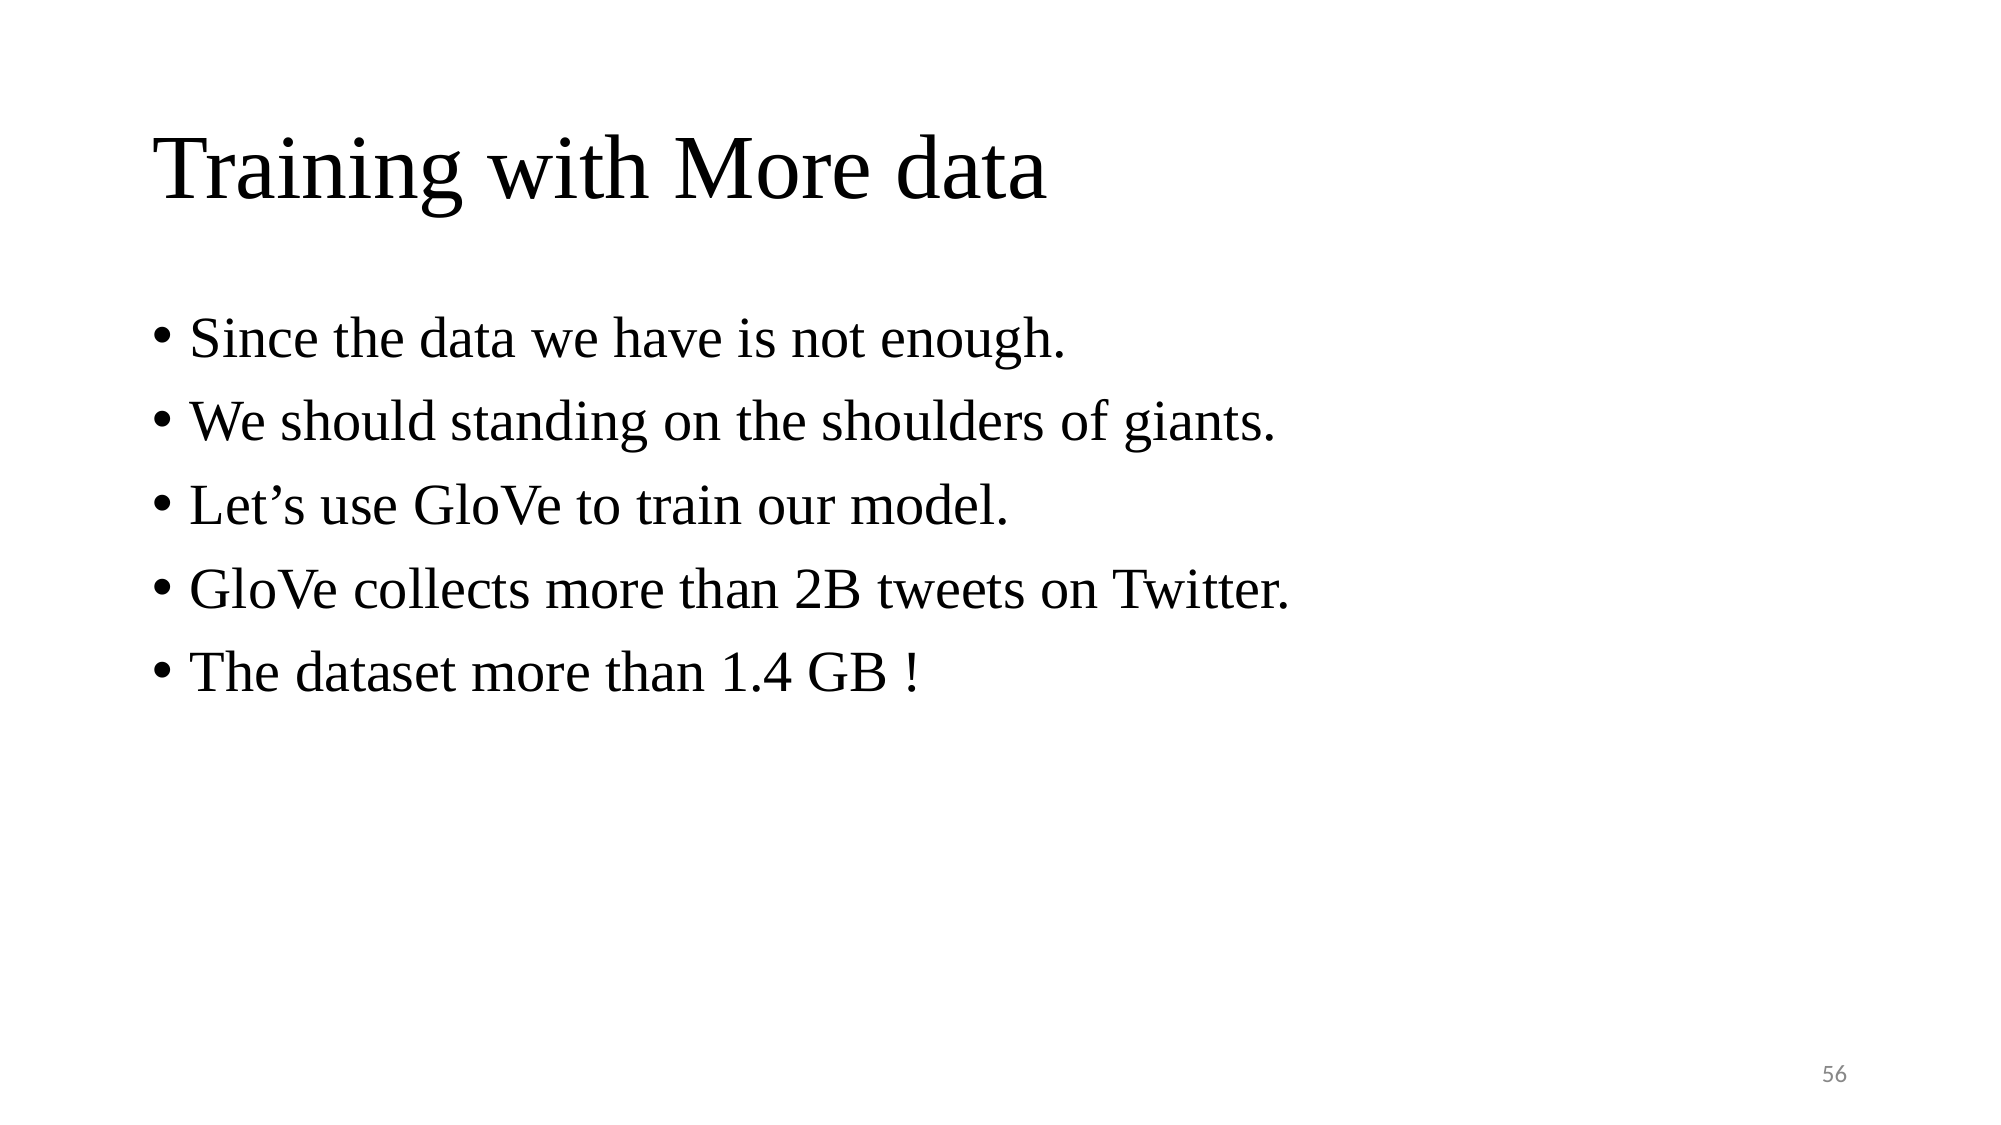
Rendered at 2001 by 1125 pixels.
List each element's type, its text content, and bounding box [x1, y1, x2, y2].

title Training with More data [137, 59, 1863, 278]
slide_number 56 [1412, 1042, 1863, 1103]
list Since the data we have is not enough. We should standing on the shoulders of giants. Let’s use GloVe to train our model. GloVe collects more than 2B tweets on Twitter. The dataset more than 1.4 GB ! [137, 299, 1863, 1014]
